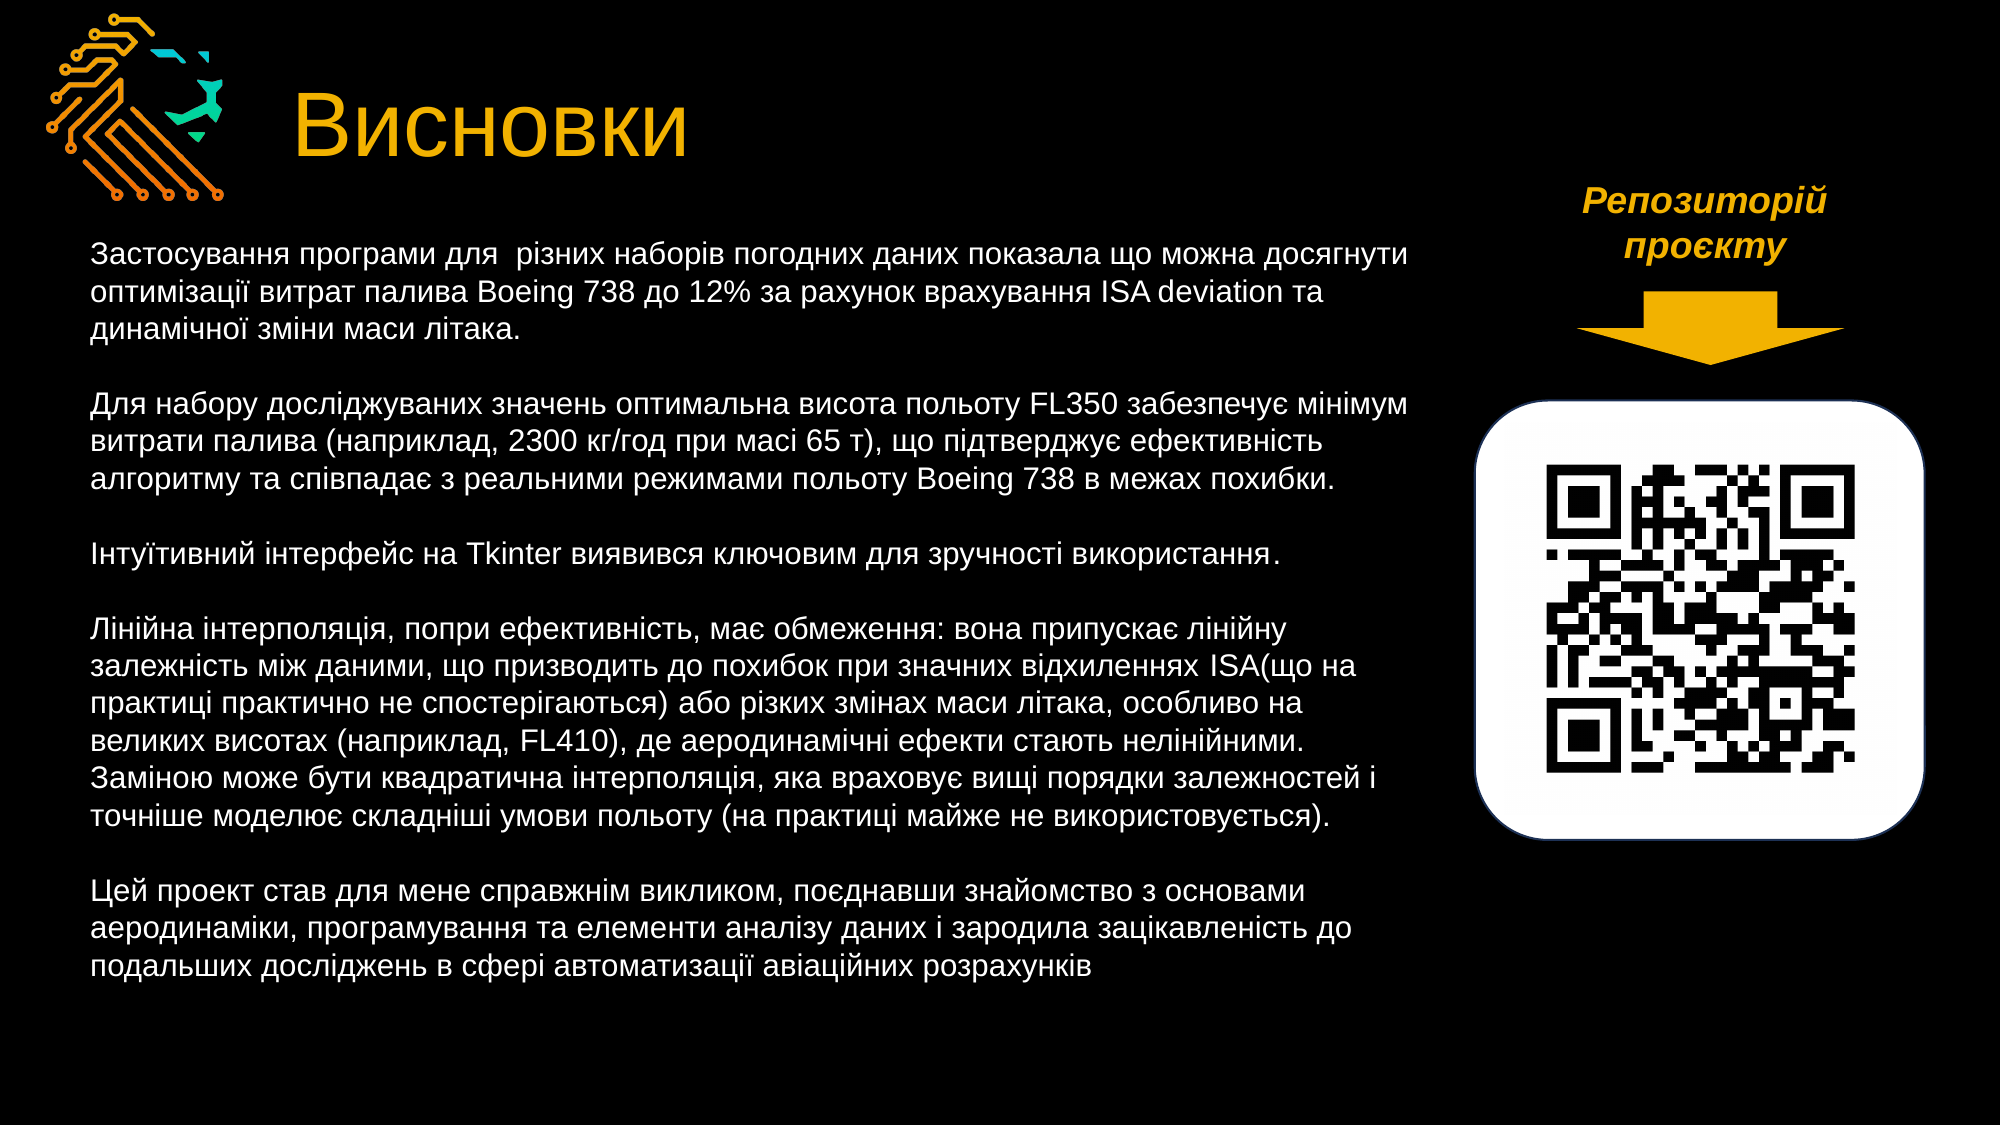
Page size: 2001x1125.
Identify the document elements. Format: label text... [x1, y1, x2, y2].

text_box Репозиторій проєкту [1524, 168, 1886, 274]
title Висновки [276, 17, 1782, 236]
text_box [1576, 290, 1845, 367]
text_box [1473, 399, 1926, 841]
list Застосування програми для різних наборів погодних даних показала що можна досягнути оптимізації витрат палива Boeing 738 до 12% за рахунок врахування ISA deviation та динамічної зміни маси літака. Для набору досліджуваних значень оптимальна висота польоту FL350 забезпечує мінімум витрати палива (наприклад, 2300 кг/год при масі 65 т), що підтверджує ефективність алгоритму та співпадає з реальними режимами польоту Boeing 738 в межах похибки. Інтуїтивний інтерфейс на Tkinter виявився ключовим для зручності використання. Лінійна інтерполяція, попри ефективність, має обмеження: вона припускає лінійну залежність між даними, що призводить до похибок при значних відхиленнях ISA(що на практиці практично не спостерігаються) або різких змінах маси літака, особливо на великих висотах (наприклад, FL410), де аеродинамічні ефекти стають нелінійними. Заміною може бути квадратична інтерполяція, яка враховує вищі порядки залежностей і точніше моделює складніші умови польоту (на практиці майже не використовується). Цей проект став для мене справжнім викликом, поєднавши знайомство з основами аеродинаміки, програмування та елементи аналізу даних і зародила зацікавленість до подальших досліджень в сфері автоматизації авіаційних розрахунків [75, 225, 1440, 990]
picture [1504, 422, 1897, 815]
picture [19, 0, 241, 226]
